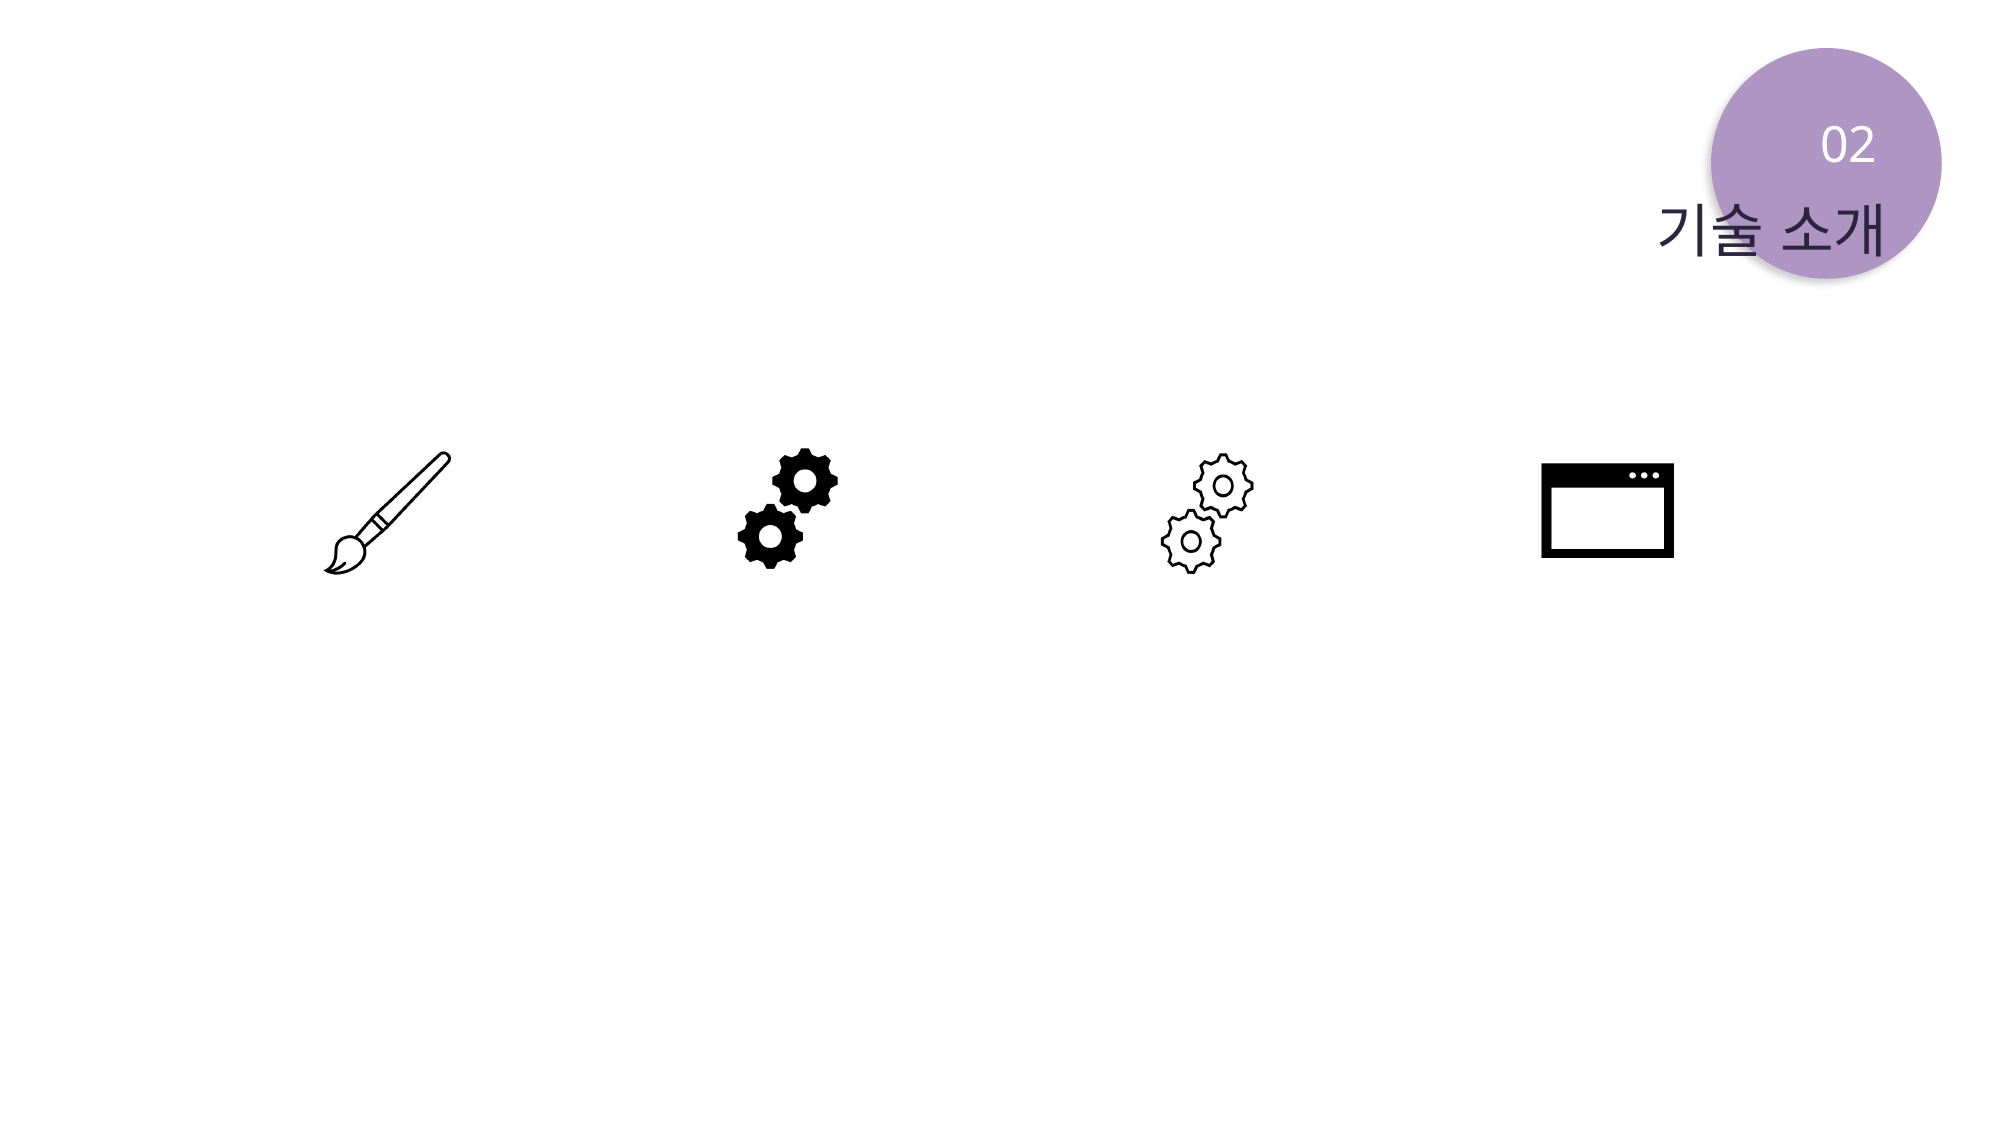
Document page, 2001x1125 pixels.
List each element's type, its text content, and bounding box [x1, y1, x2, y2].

text_box 02 [1805, 104, 1893, 152]
picture [313, 440, 460, 587]
text_box [1800, 272, 1853, 276]
picture [1528, 437, 1687, 584]
picture [714, 435, 861, 582]
text_box [1715, 51, 1939, 246]
picture [1139, 440, 1275, 587]
text_box 기술 소개 [1642, 152, 1902, 272]
